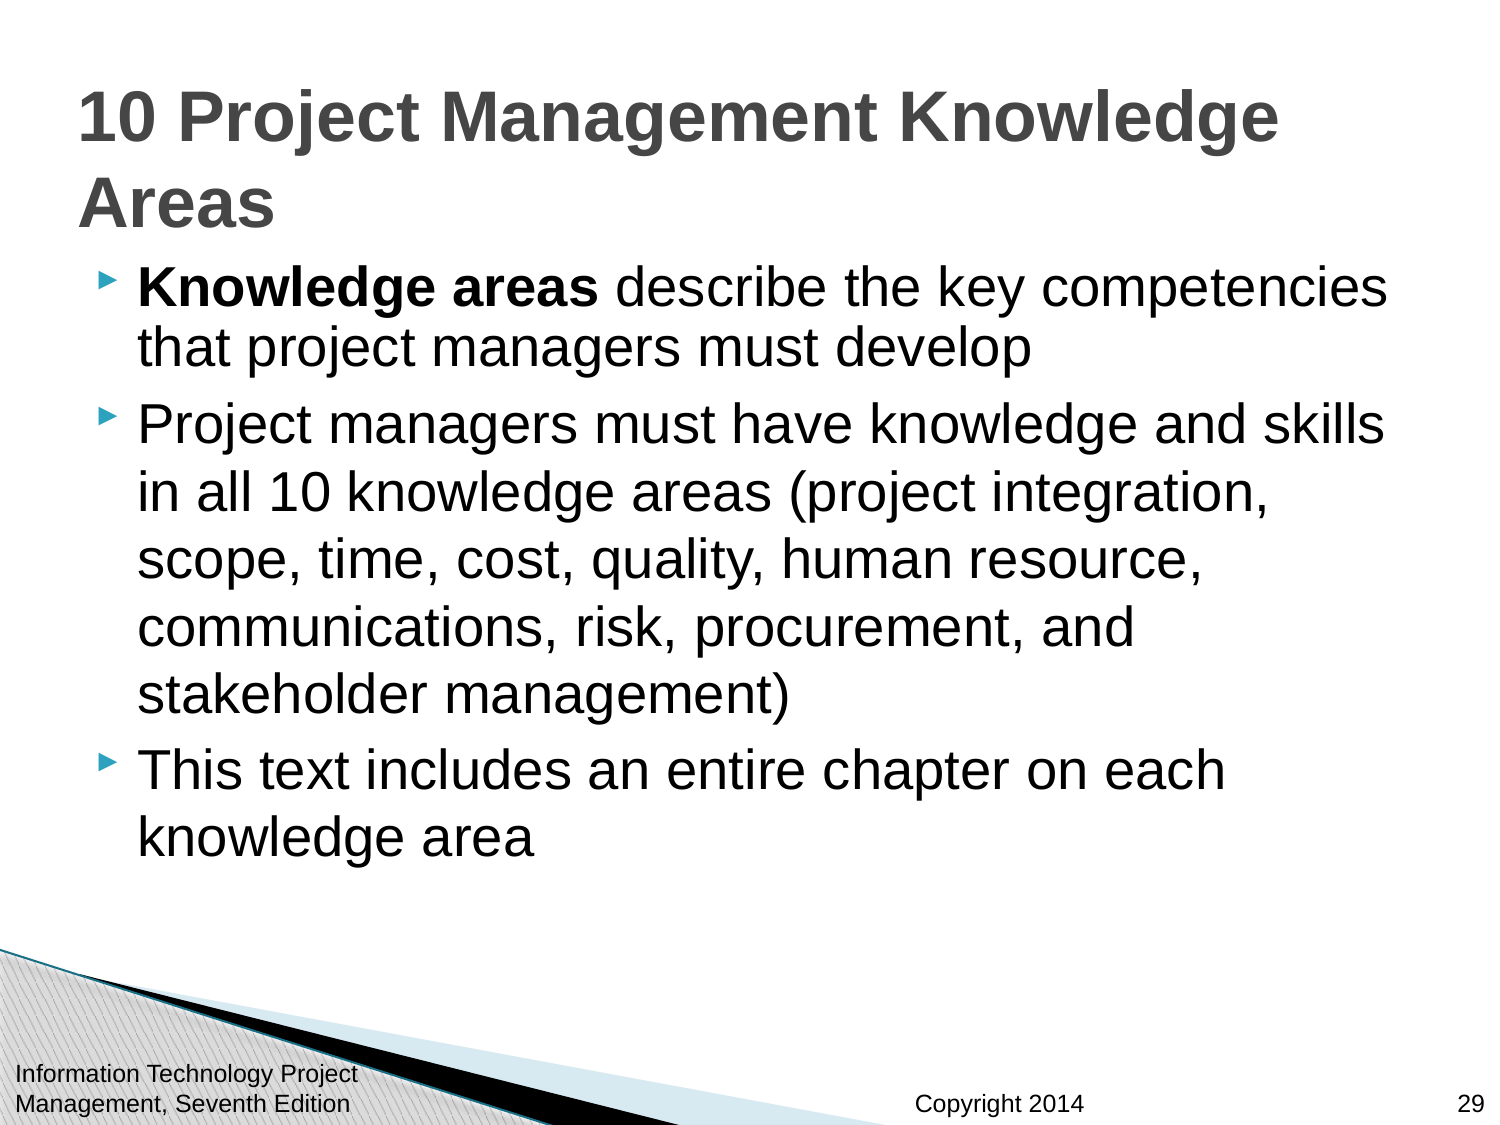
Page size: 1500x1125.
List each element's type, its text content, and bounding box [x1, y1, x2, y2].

list Knowledge areas describe the key competencies that project managers must develop Project managers must have knowledge and skills in all 10 knowledge areas (project integration, scope, time, cost, quality, human resource, communications, risk, procurement, and stakeholder management) This text includes an entire chapter on each knowledge area [62, 250, 1451, 1051]
title 10 Project Management Knowledge Areas [62, 62, 1463, 250]
slide_number 29 [1408, 1065, 1500, 1125]
footer Information Technology Project Management, Seventh Edition [0, 1065, 425, 1125]
